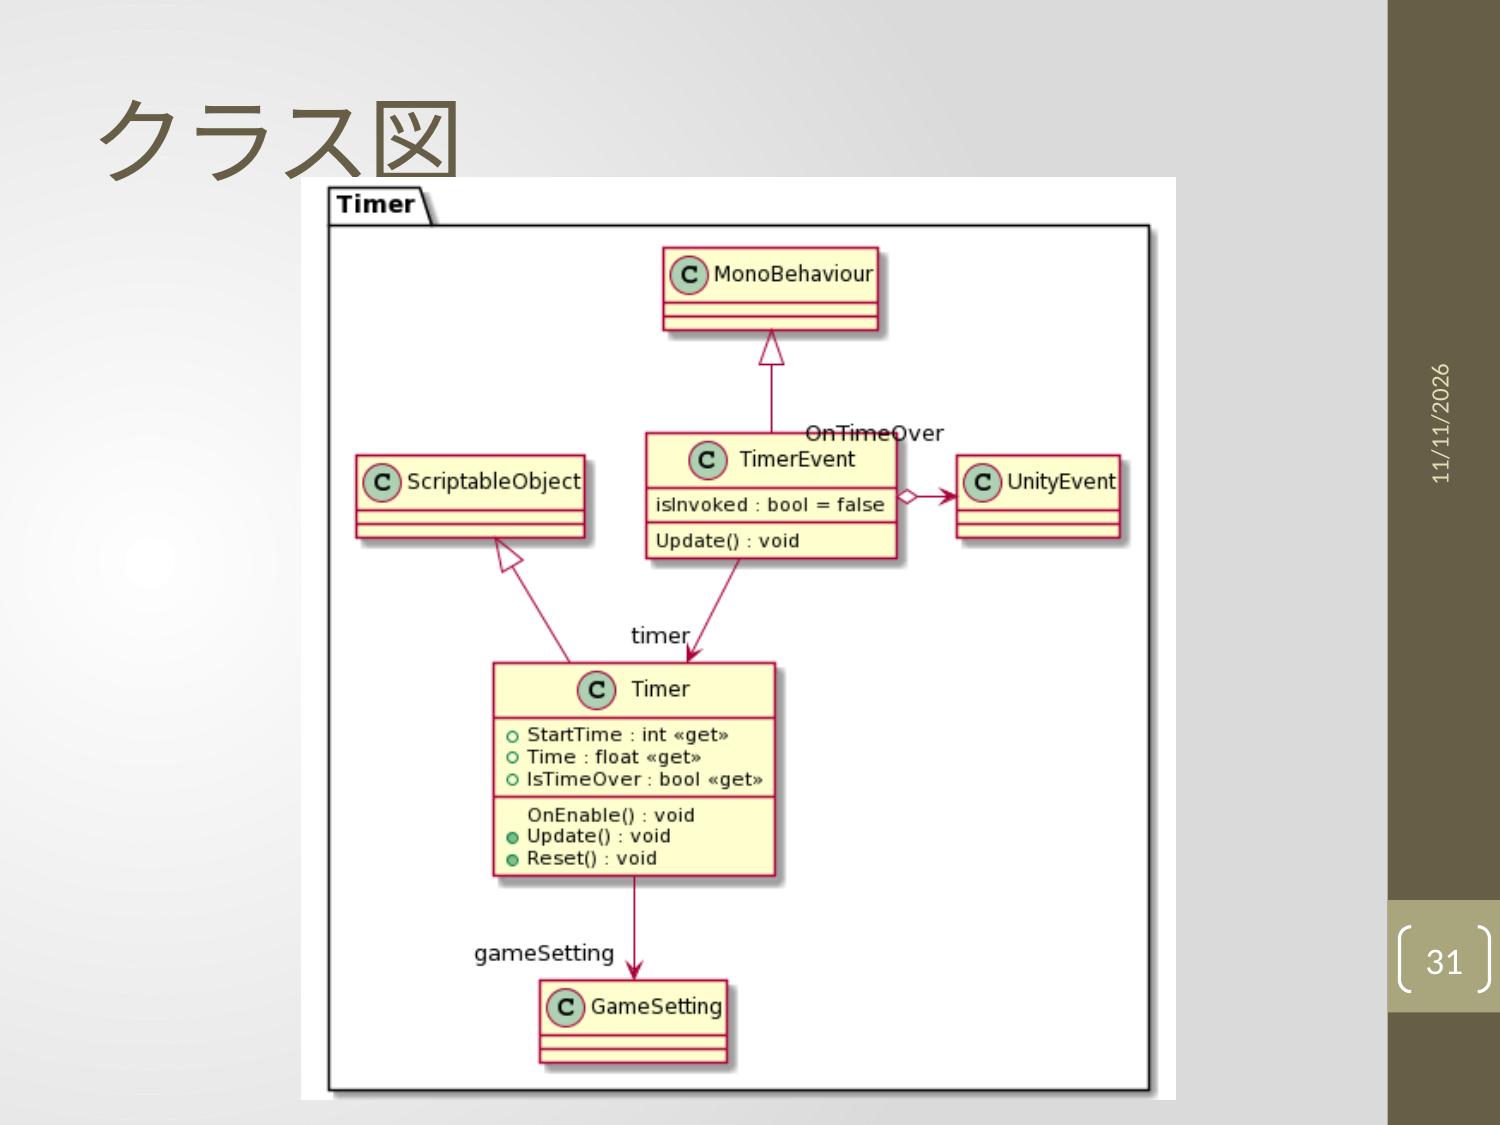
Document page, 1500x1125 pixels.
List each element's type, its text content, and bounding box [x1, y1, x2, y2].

picture [300, 177, 1176, 1101]
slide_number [1408, 100, 1469, 501]
title クラス図 [75, 45, 1325, 233]
slide_number 31 [1397, 925, 1492, 994]
